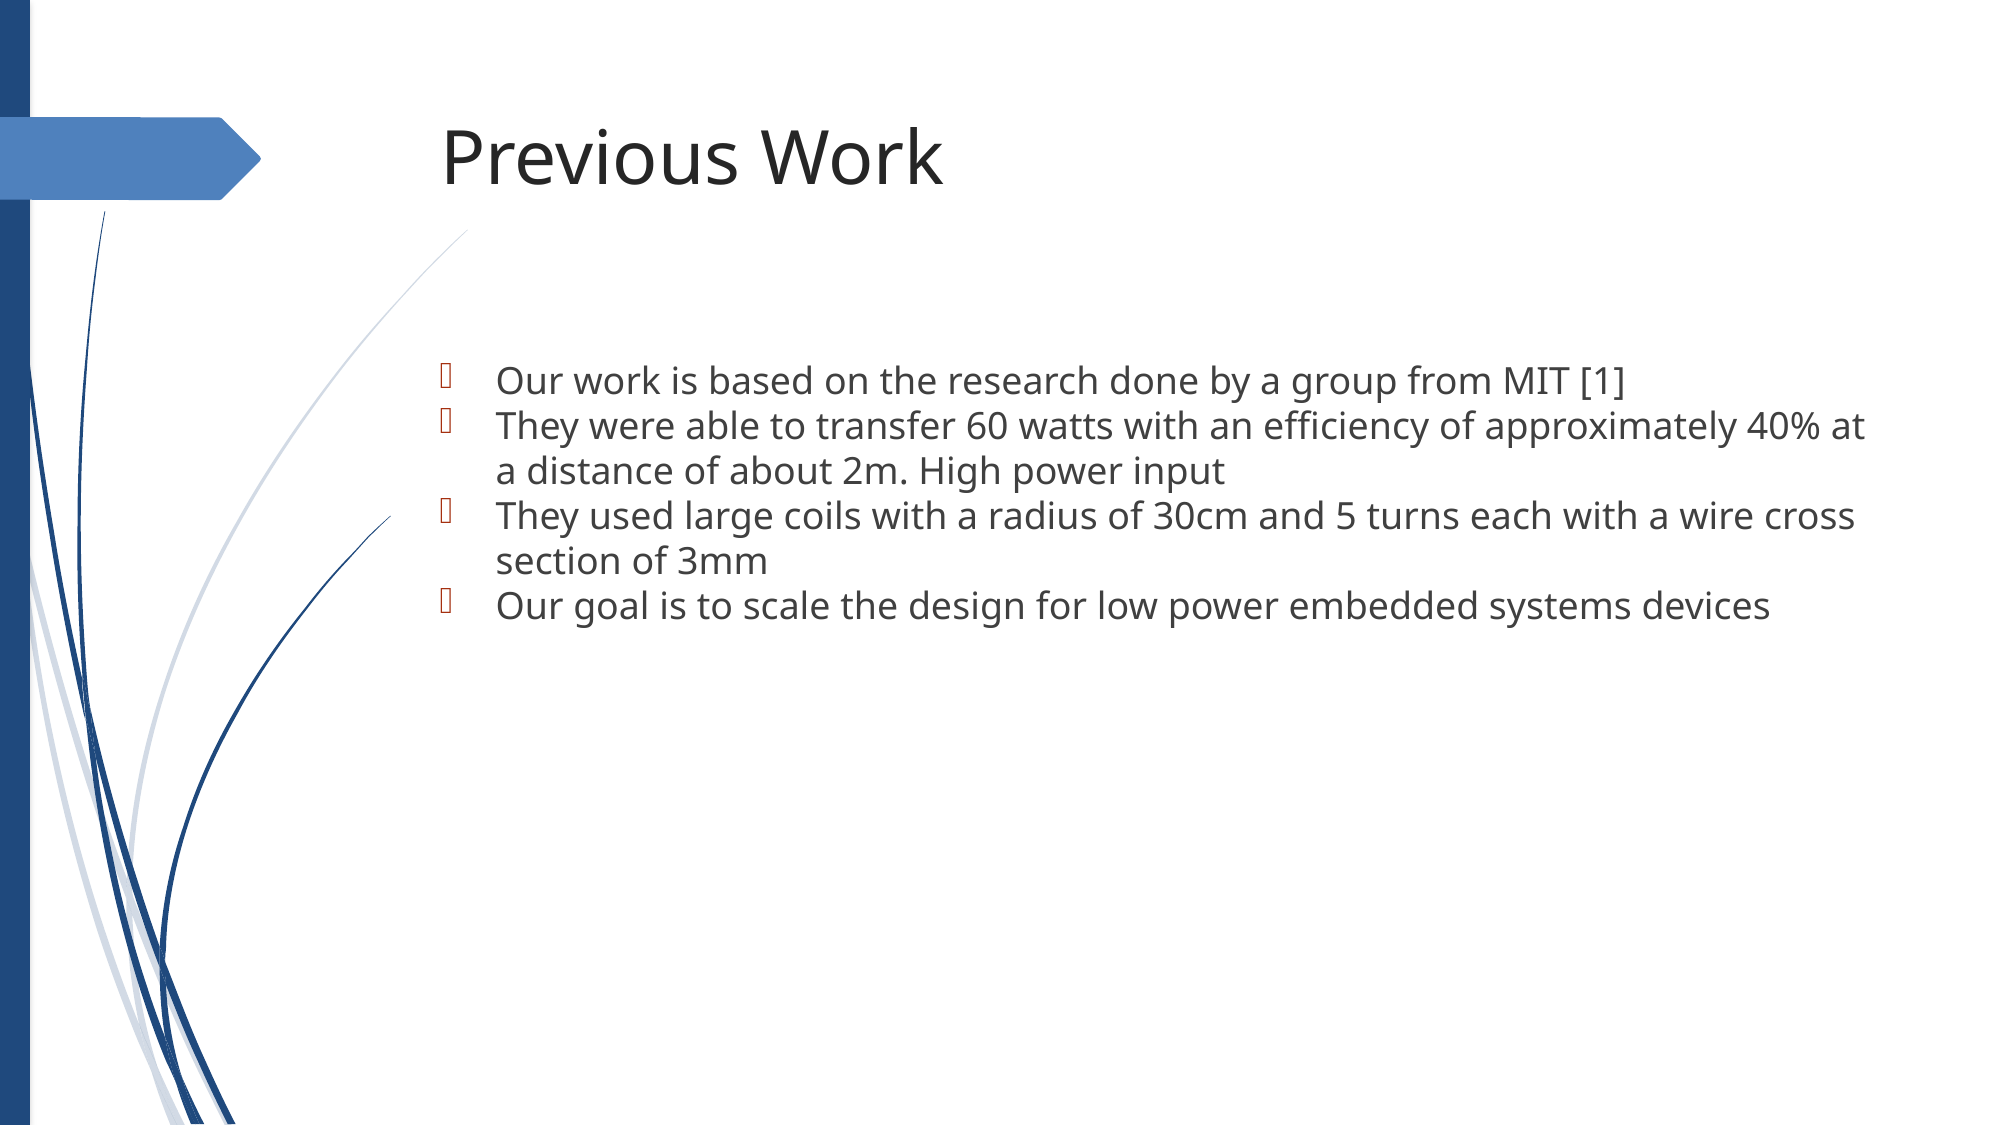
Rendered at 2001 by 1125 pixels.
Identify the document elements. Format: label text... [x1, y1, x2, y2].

text_box Previous Work [425, 102, 1888, 313]
text_box Our work is based on the research done by a group from MIT [1] They were able to transfer 60 watts with an efficiency of approximately 40% at a distance of about 2m. High power input They used large coils with a radius of 30cm and 5 turns each with a wire cross section of 3mm Our goal is to scale the design for low power embedded systems devices [424, 349, 1888, 970]
